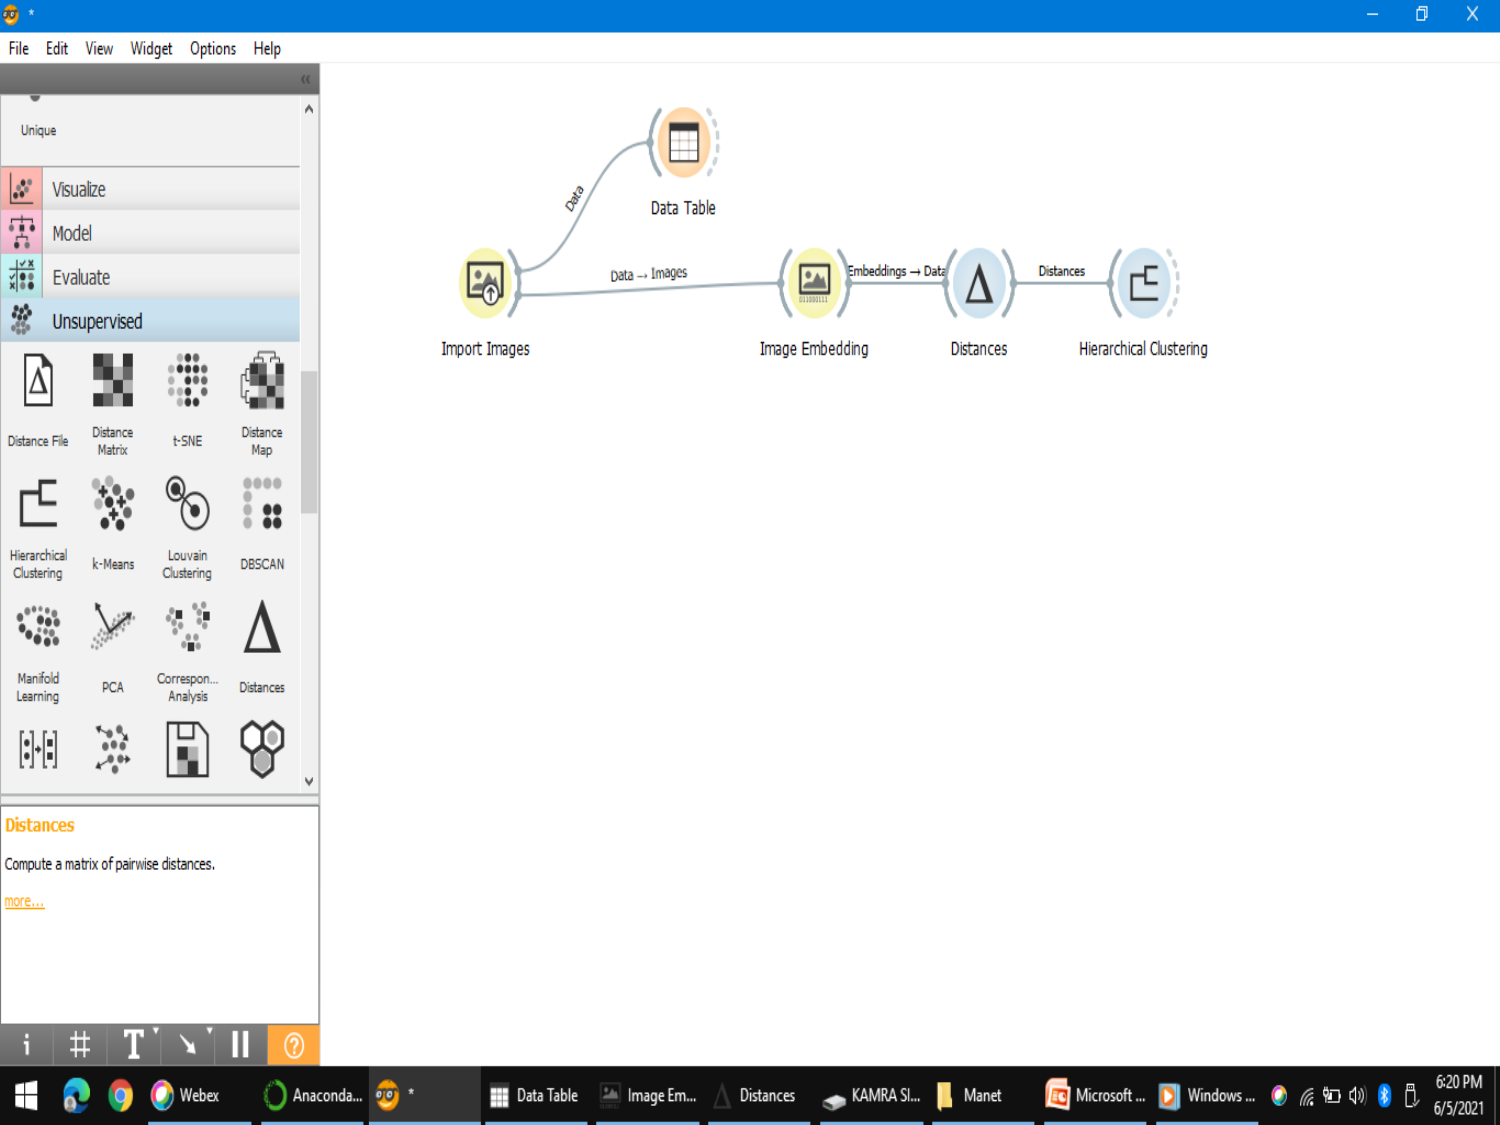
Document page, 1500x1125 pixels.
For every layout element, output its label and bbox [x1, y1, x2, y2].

list [0, 0, 1500, 1125]
